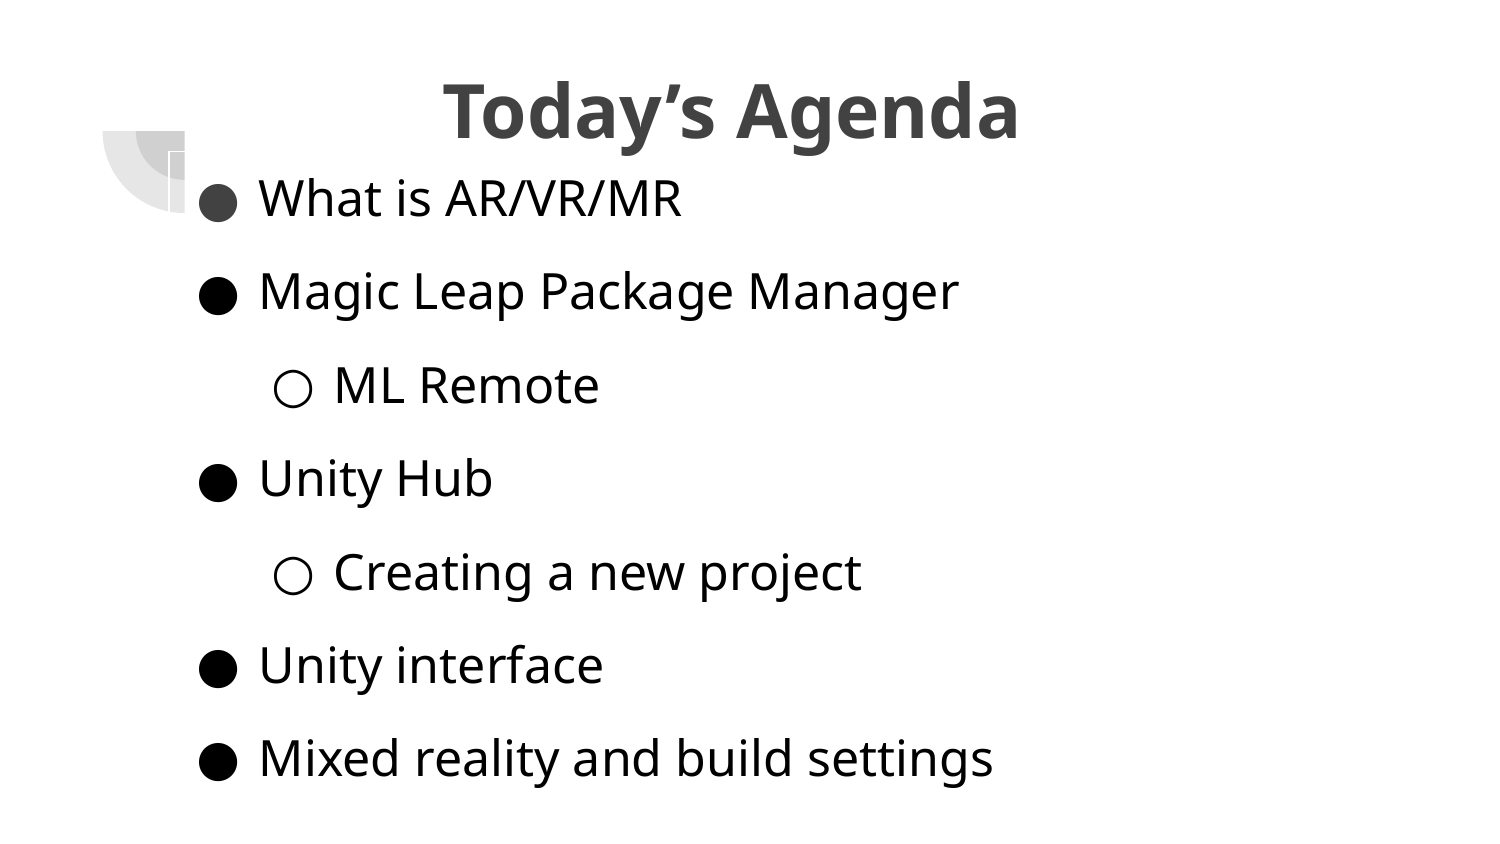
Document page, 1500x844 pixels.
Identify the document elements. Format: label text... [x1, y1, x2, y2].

title Today’s Agenda [427, 64, 1073, 152]
list What is AR/VR/MR Magic Leap Package Manager ML Remote Unity Hub Creating a new project Unity interface Mixed reality and build settings [168, 151, 1429, 818]
